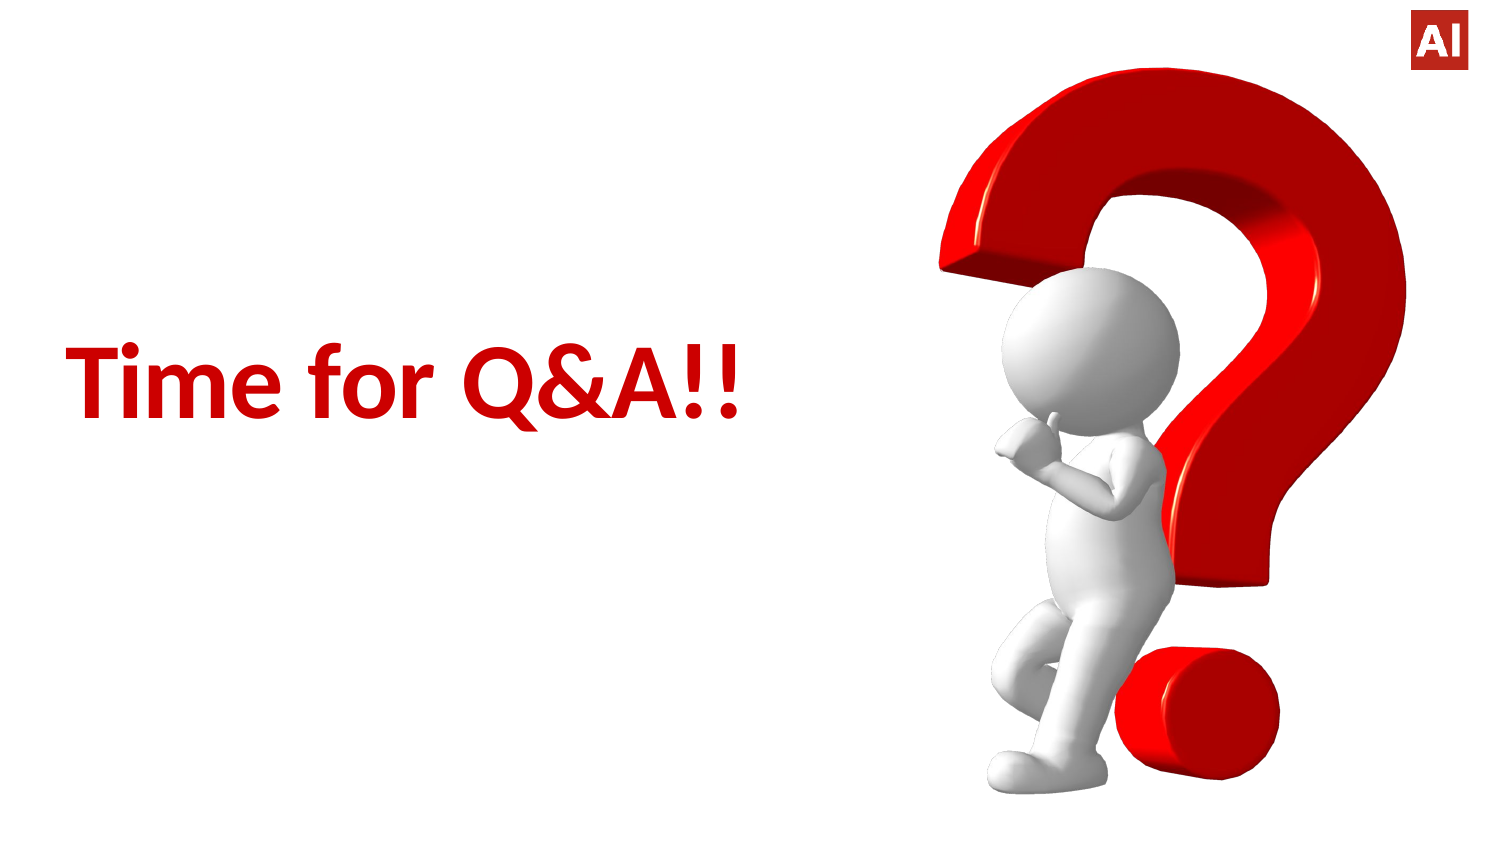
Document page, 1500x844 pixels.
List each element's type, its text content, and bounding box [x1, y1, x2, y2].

title Time for Q&A!! [63, 308, 750, 452]
picture [1411, 10, 1469, 54]
text_box [750, 54, 1476, 806]
